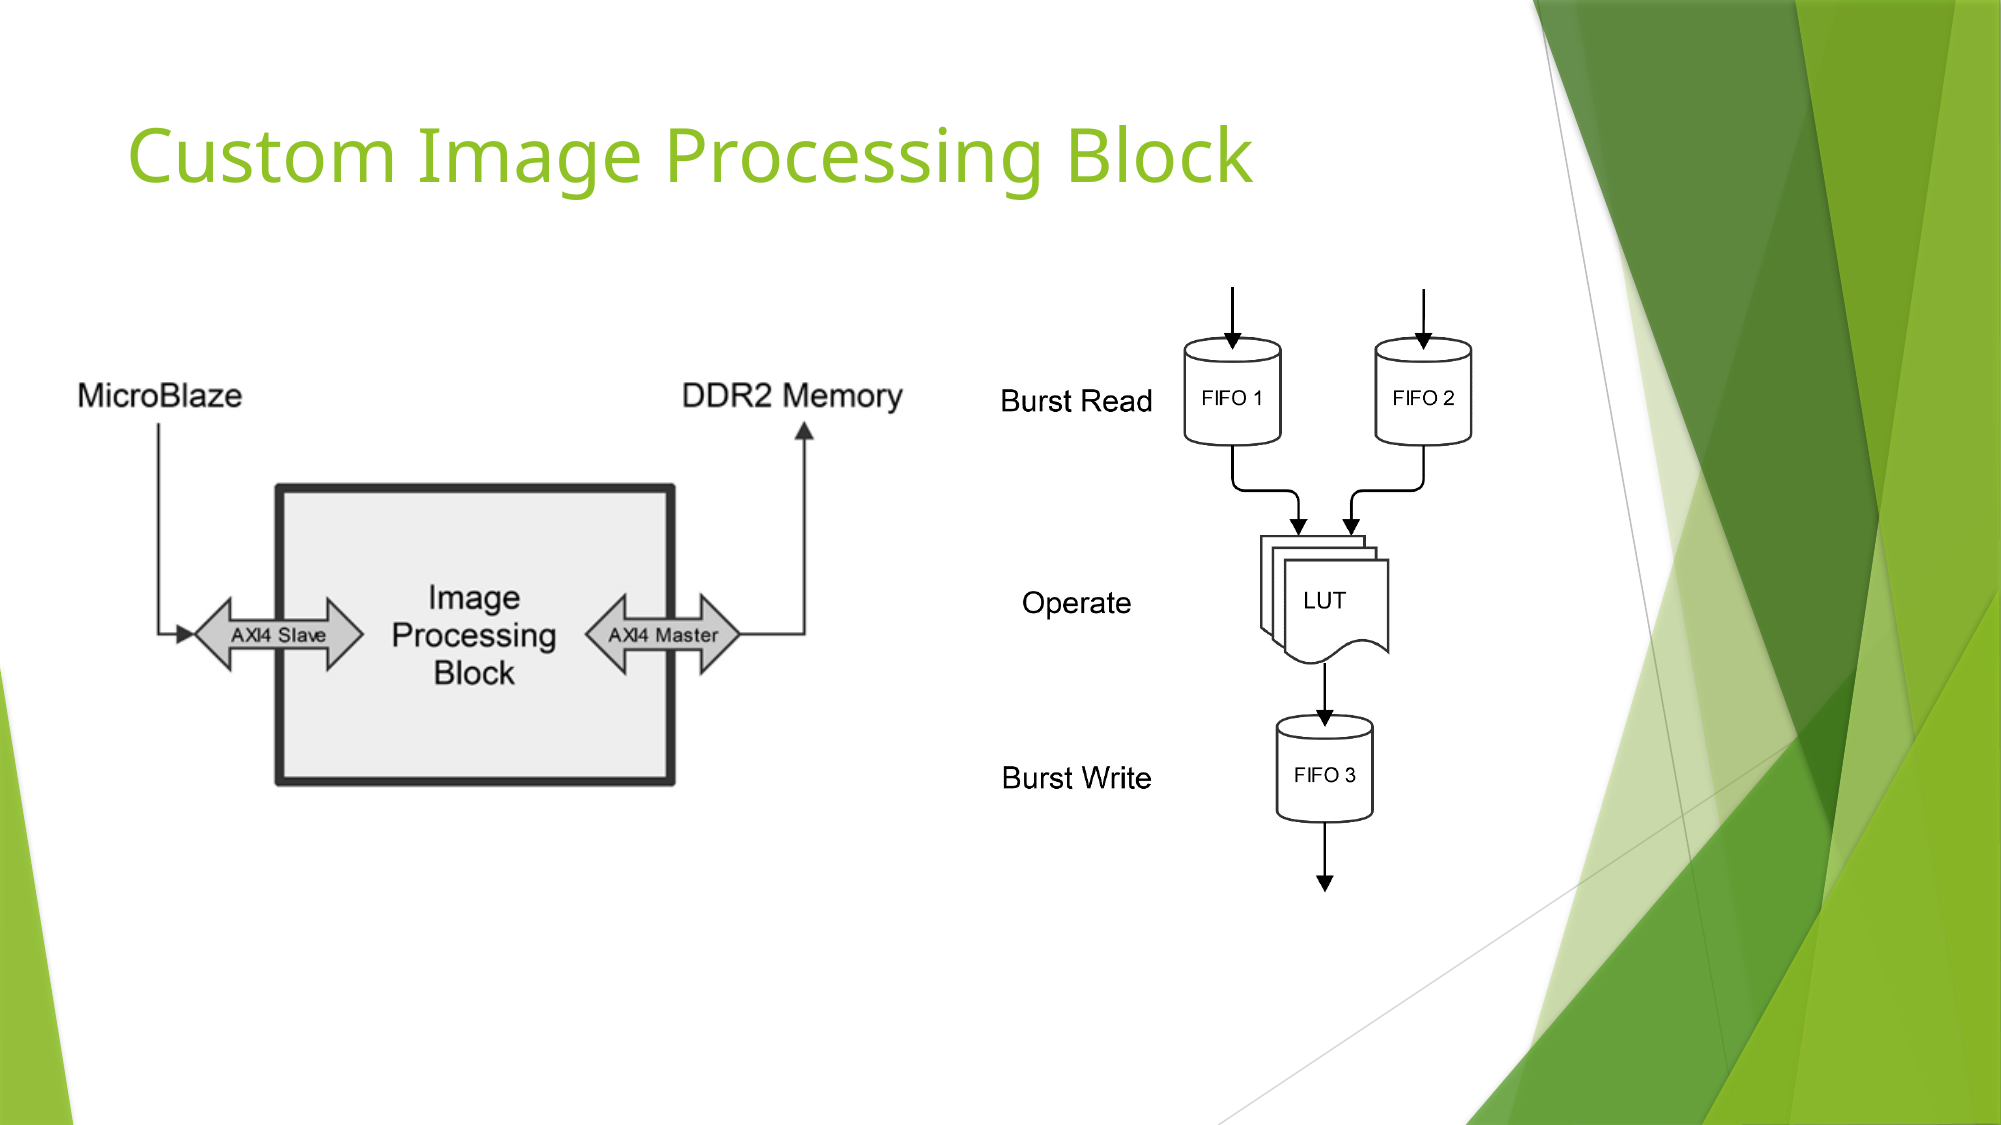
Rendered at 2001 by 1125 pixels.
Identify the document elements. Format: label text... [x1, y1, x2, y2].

title Custom Image Processing Block [111, 99, 1522, 317]
picture [980, 268, 1505, 924]
picture [61, 355, 935, 829]
